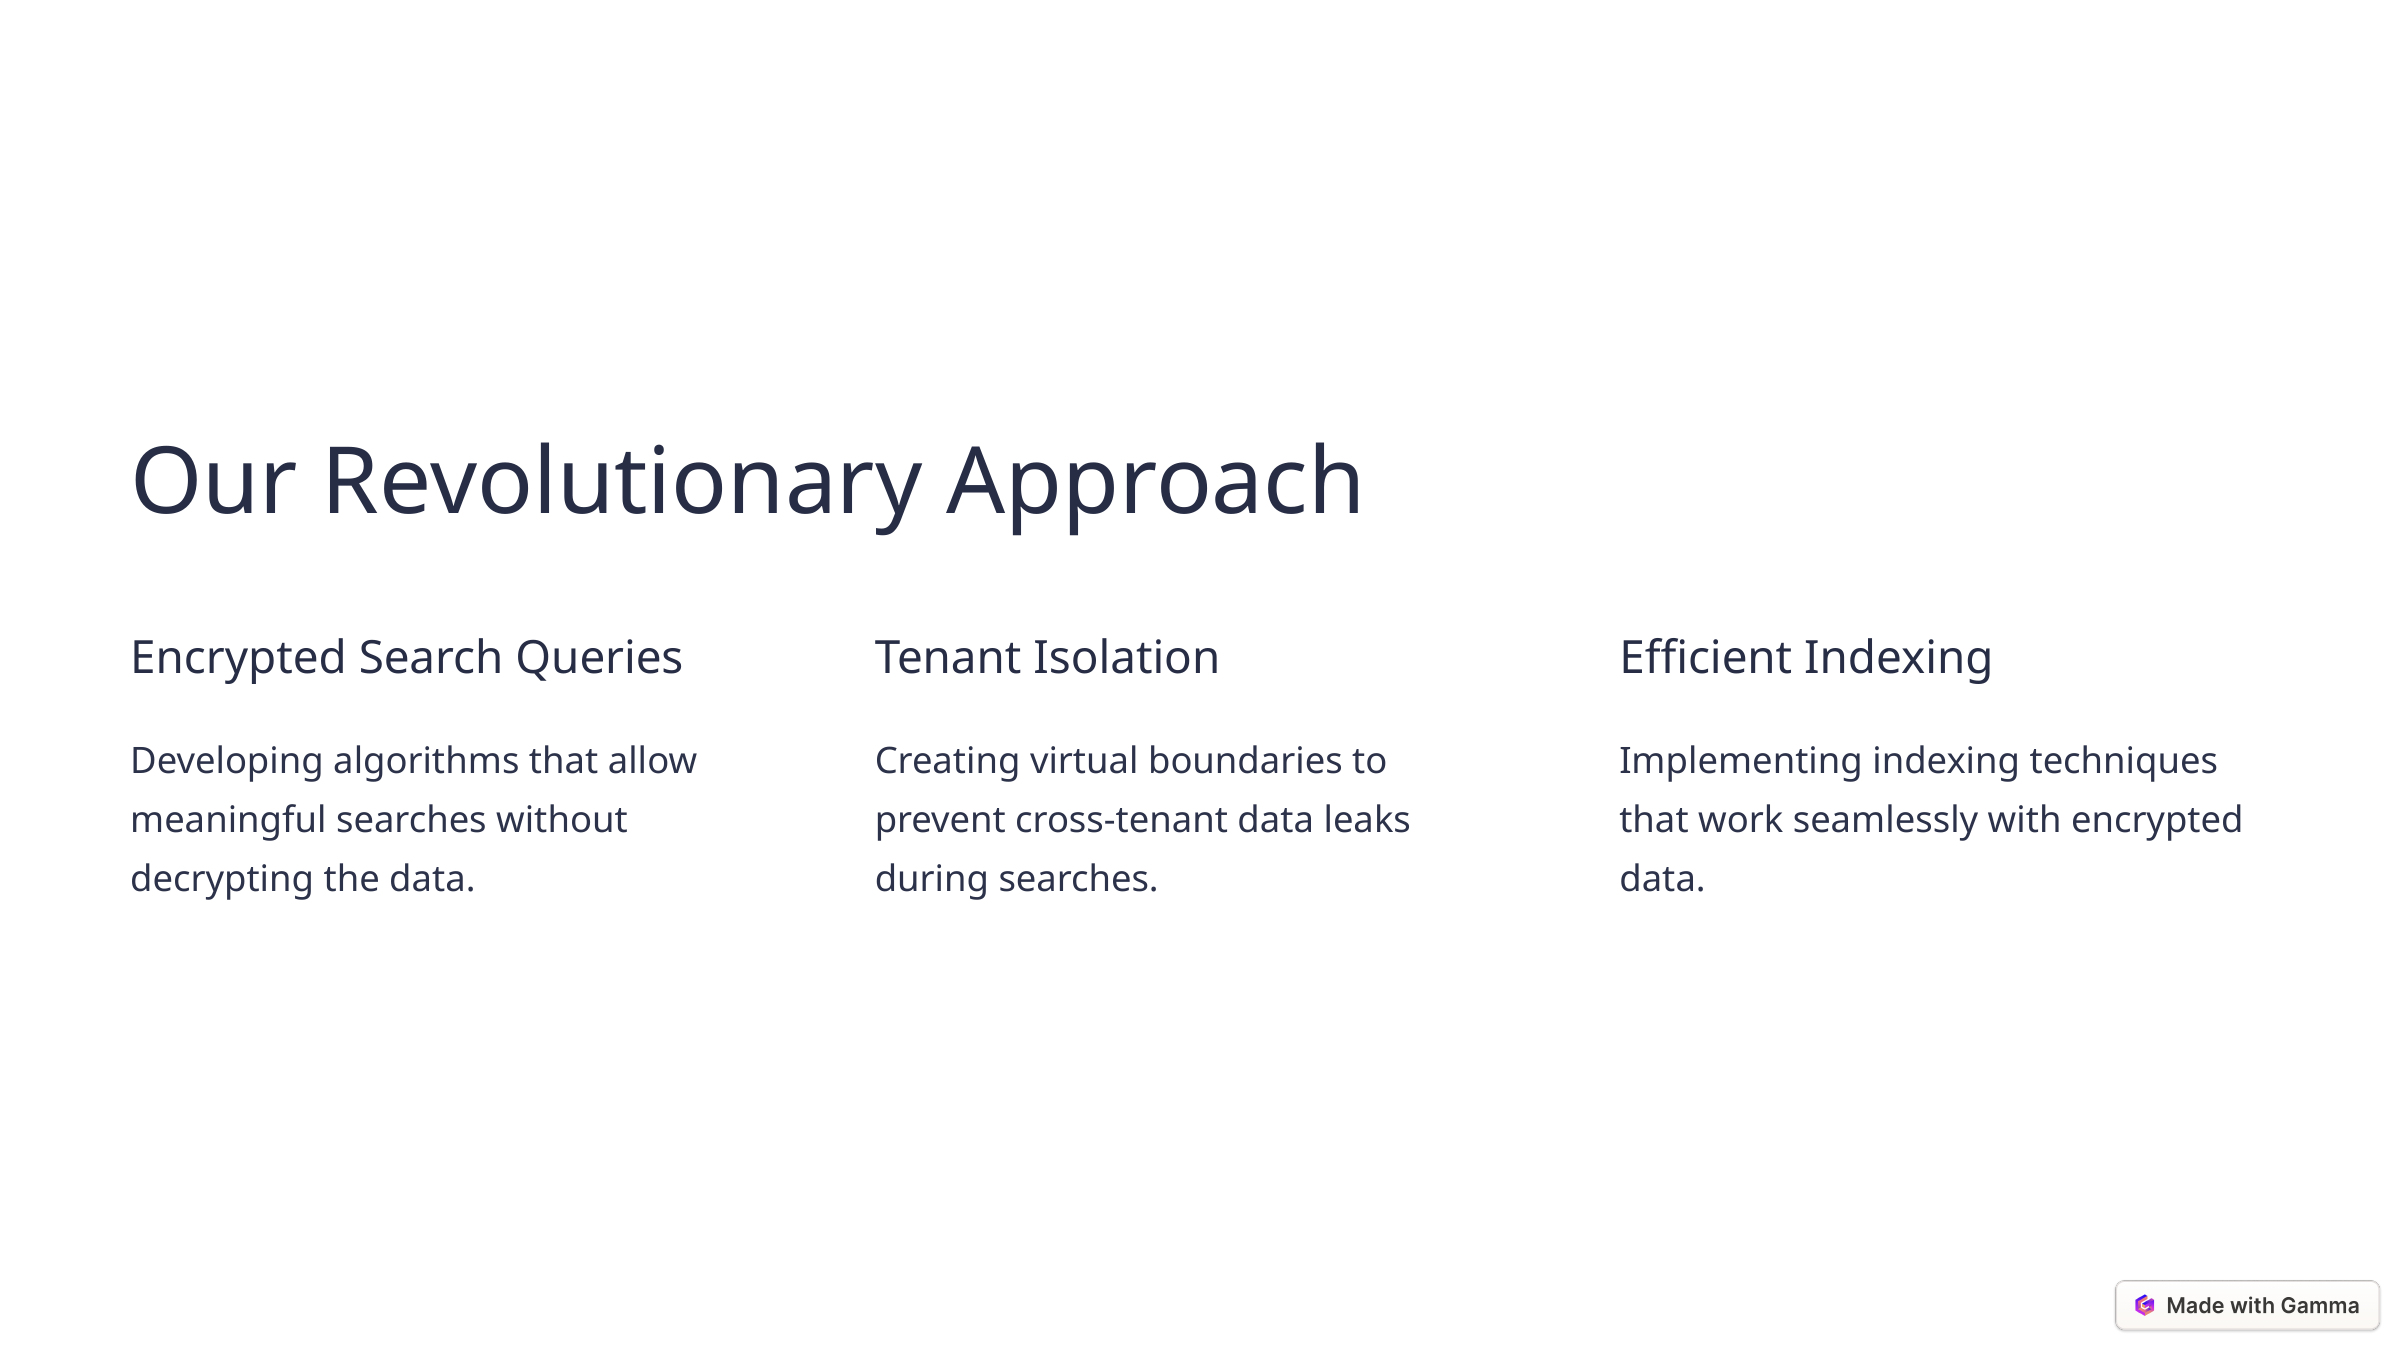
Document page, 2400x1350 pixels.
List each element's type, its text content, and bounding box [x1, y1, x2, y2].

text_box Encrypted Search Queries [130, 625, 658, 684]
text_box Implementing indexing techniques that work seamlessly with encrypted data. [1619, 721, 2272, 900]
text_box Creating virtual boundaries to prevent cross-tenant data leaks during searches. [874, 721, 1528, 900]
text_box Our Revolutionary Approach [130, 416, 1294, 533]
text_box Developing algorithms that allow meaningful searches without decrypting the data. [130, 721, 783, 900]
picture [2106, 1271, 2389, 1339]
text_box Efficient Indexing [1619, 625, 2085, 684]
text_box Tenant Isolation [874, 625, 1340, 684]
